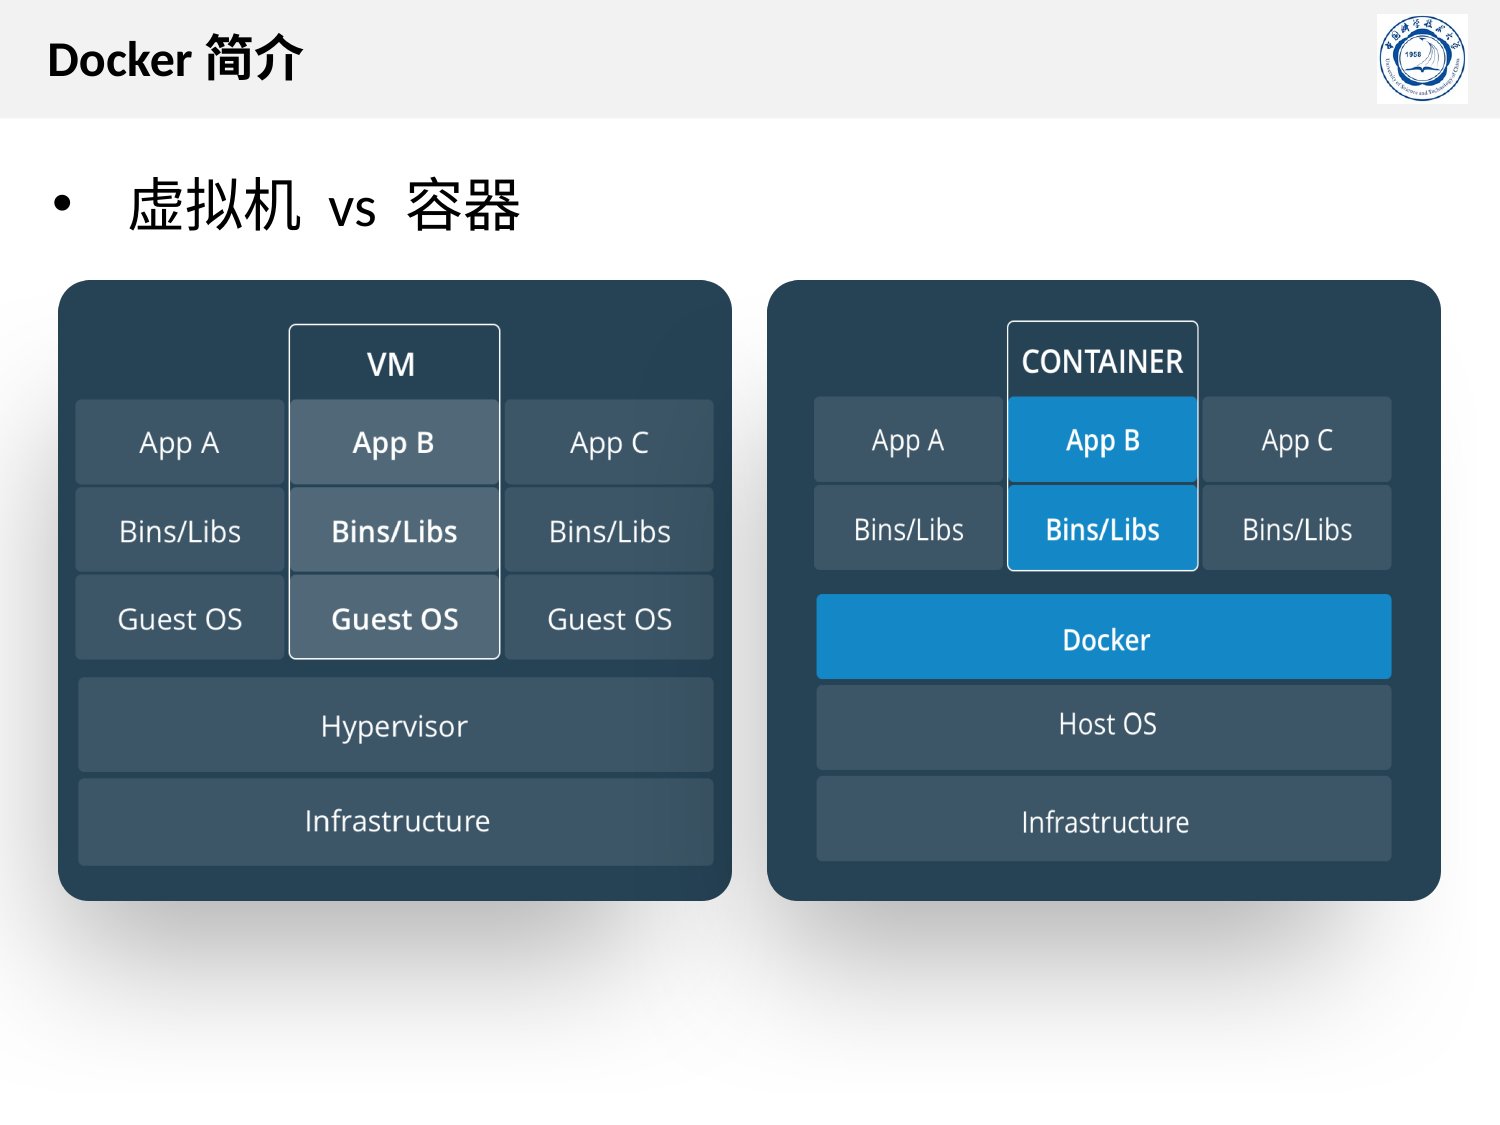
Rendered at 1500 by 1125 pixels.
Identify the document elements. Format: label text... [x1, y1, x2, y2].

picture [1377, 14, 1468, 104]
text_box Docker简介 [32, 18, 320, 94]
picture [767, 280, 1441, 901]
picture [58, 280, 732, 901]
text_box 虚拟机 vs 容器 [37, 160, 1461, 245]
